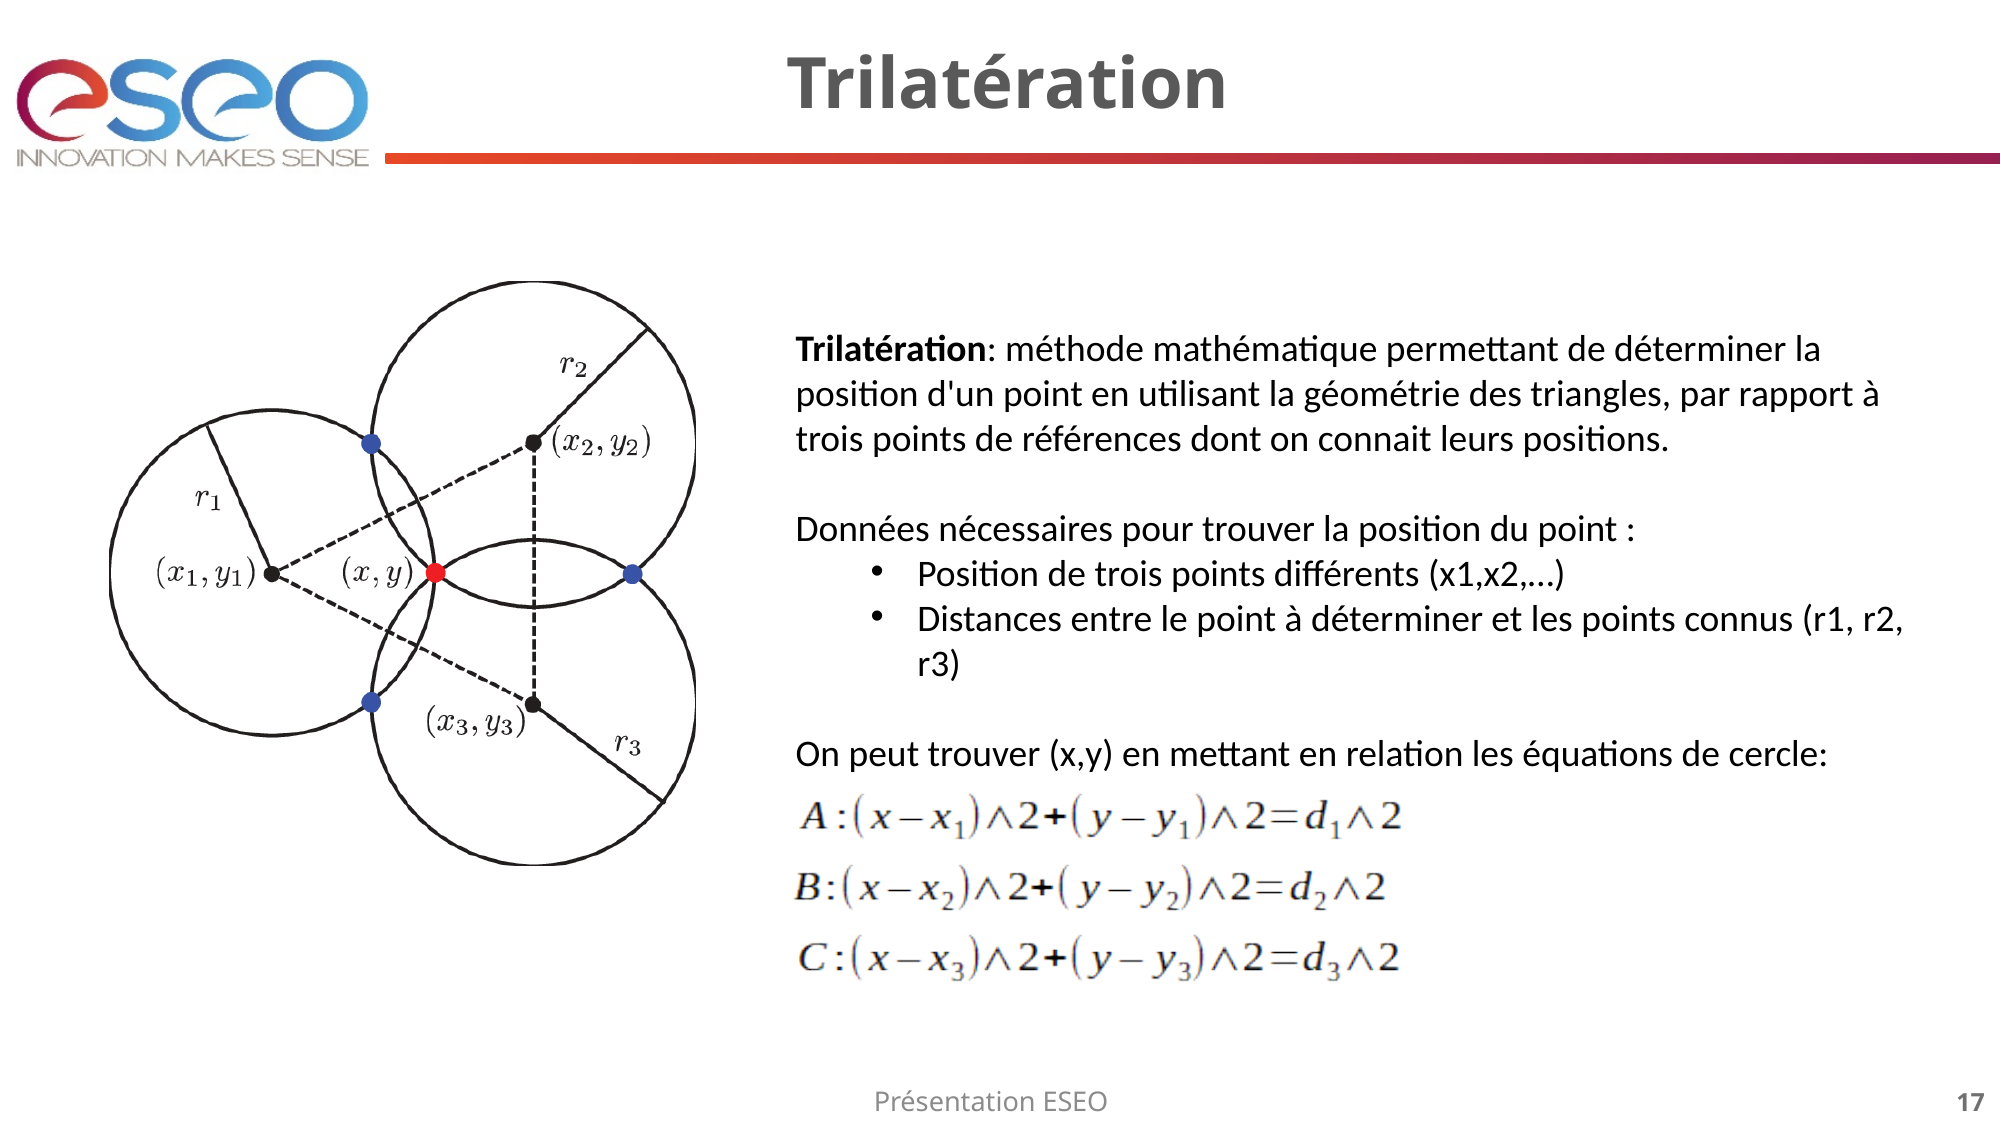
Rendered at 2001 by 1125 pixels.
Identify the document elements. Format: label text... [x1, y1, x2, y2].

footer Présentation ESEO [653, 1081, 1329, 1124]
picture [780, 862, 1399, 917]
picture [109, 281, 696, 866]
picture [787, 791, 1412, 847]
text_box Trilatération: méthode mathématique permettant de déterminer la position d'un point en utilisant la géométrie des triangles, par rapport à trois points de références dont on connait leurs positions. Données nécessaires pour trouver la position du point : Position de trois points différents (x1,x2,…) Distances entre le point à déterminer et les points connus (r1, r2, r3) On peut trouver (x,y) en mettant en relation les équations de cercle: [780, 316, 1938, 826]
picture [15, 56, 370, 180]
picture [787, 933, 1412, 988]
slide_number 17 [1756, 1081, 2000, 1125]
title Trilatération [385, 8, 1630, 153]
